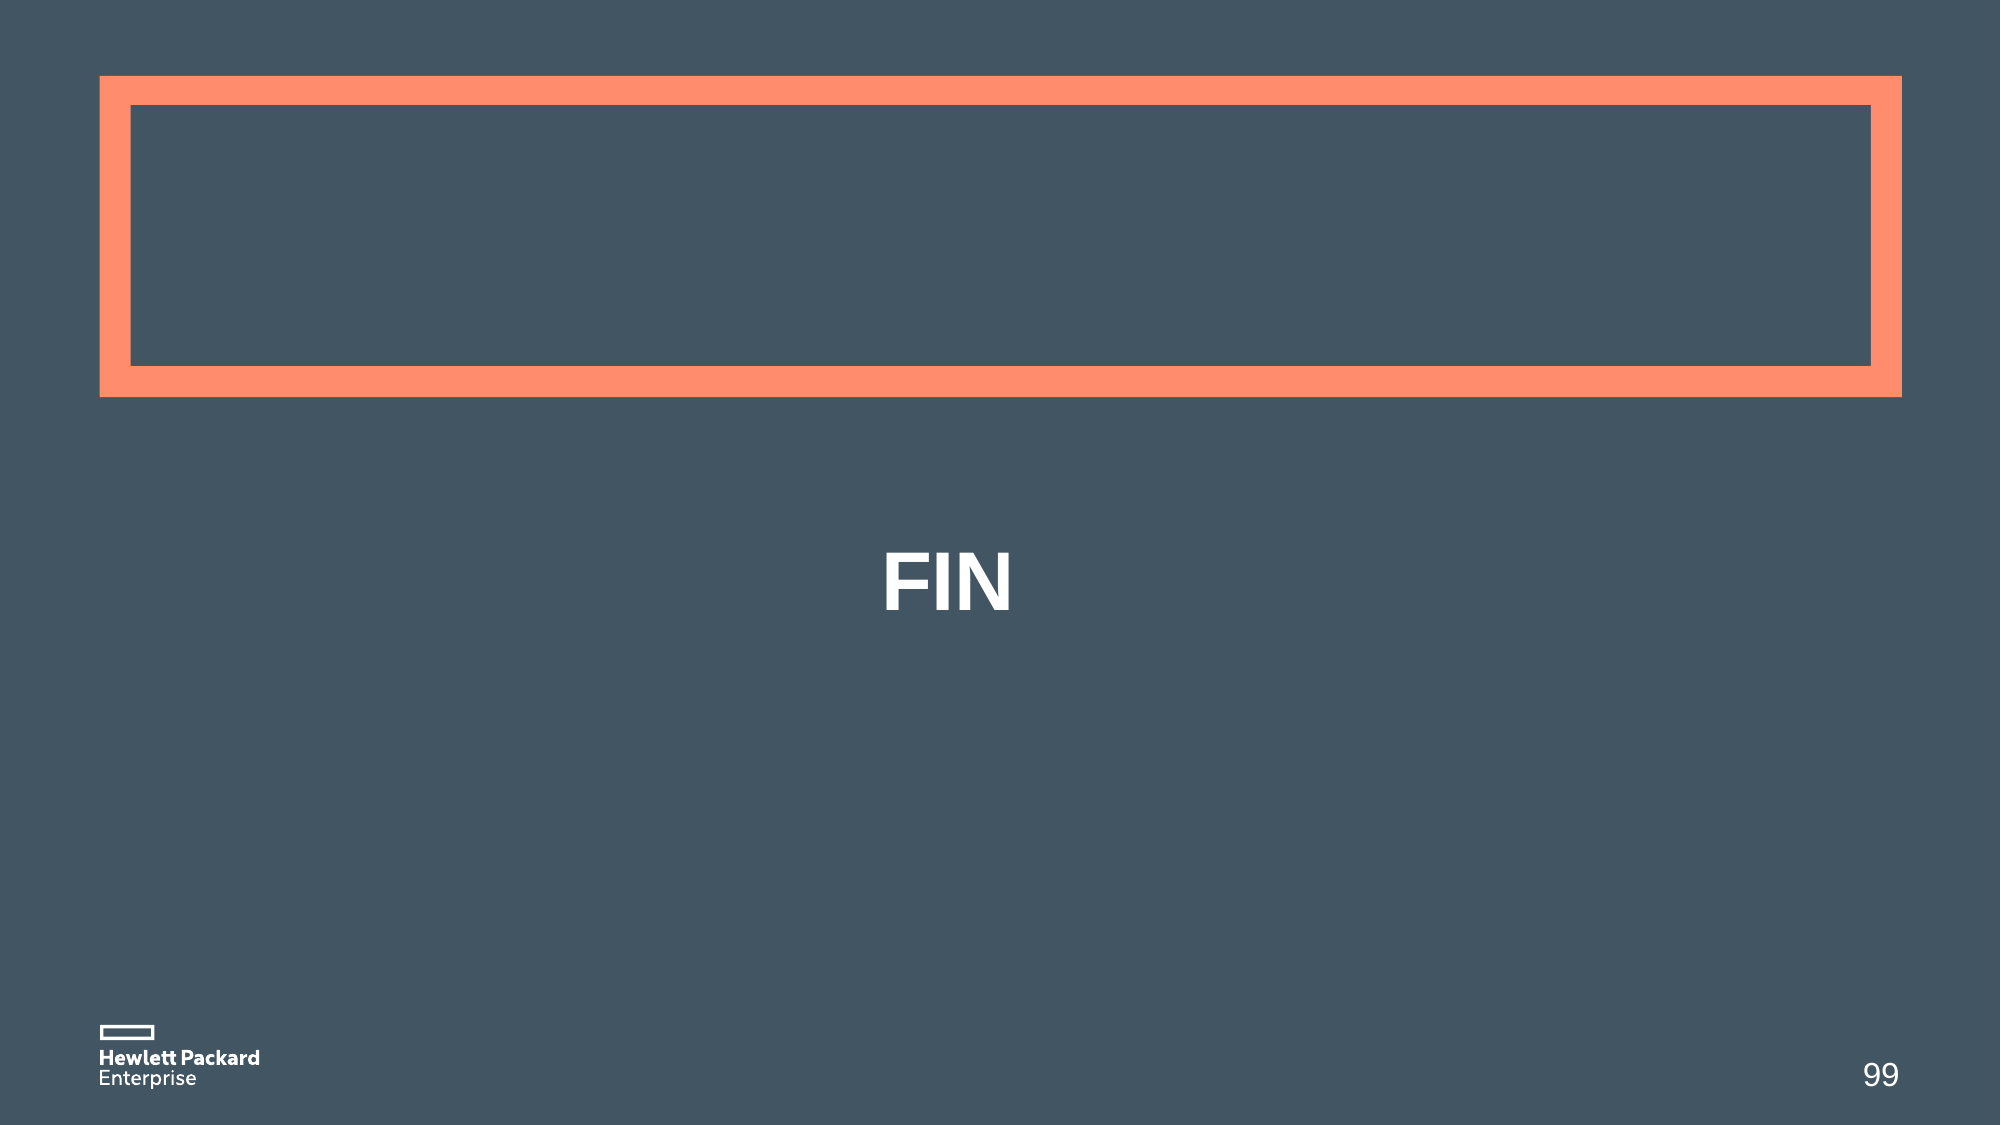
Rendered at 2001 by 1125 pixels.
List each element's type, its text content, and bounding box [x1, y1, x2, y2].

title FIN [102, 538, 1794, 715]
slide_number 99 [1812, 1054, 1900, 1093]
